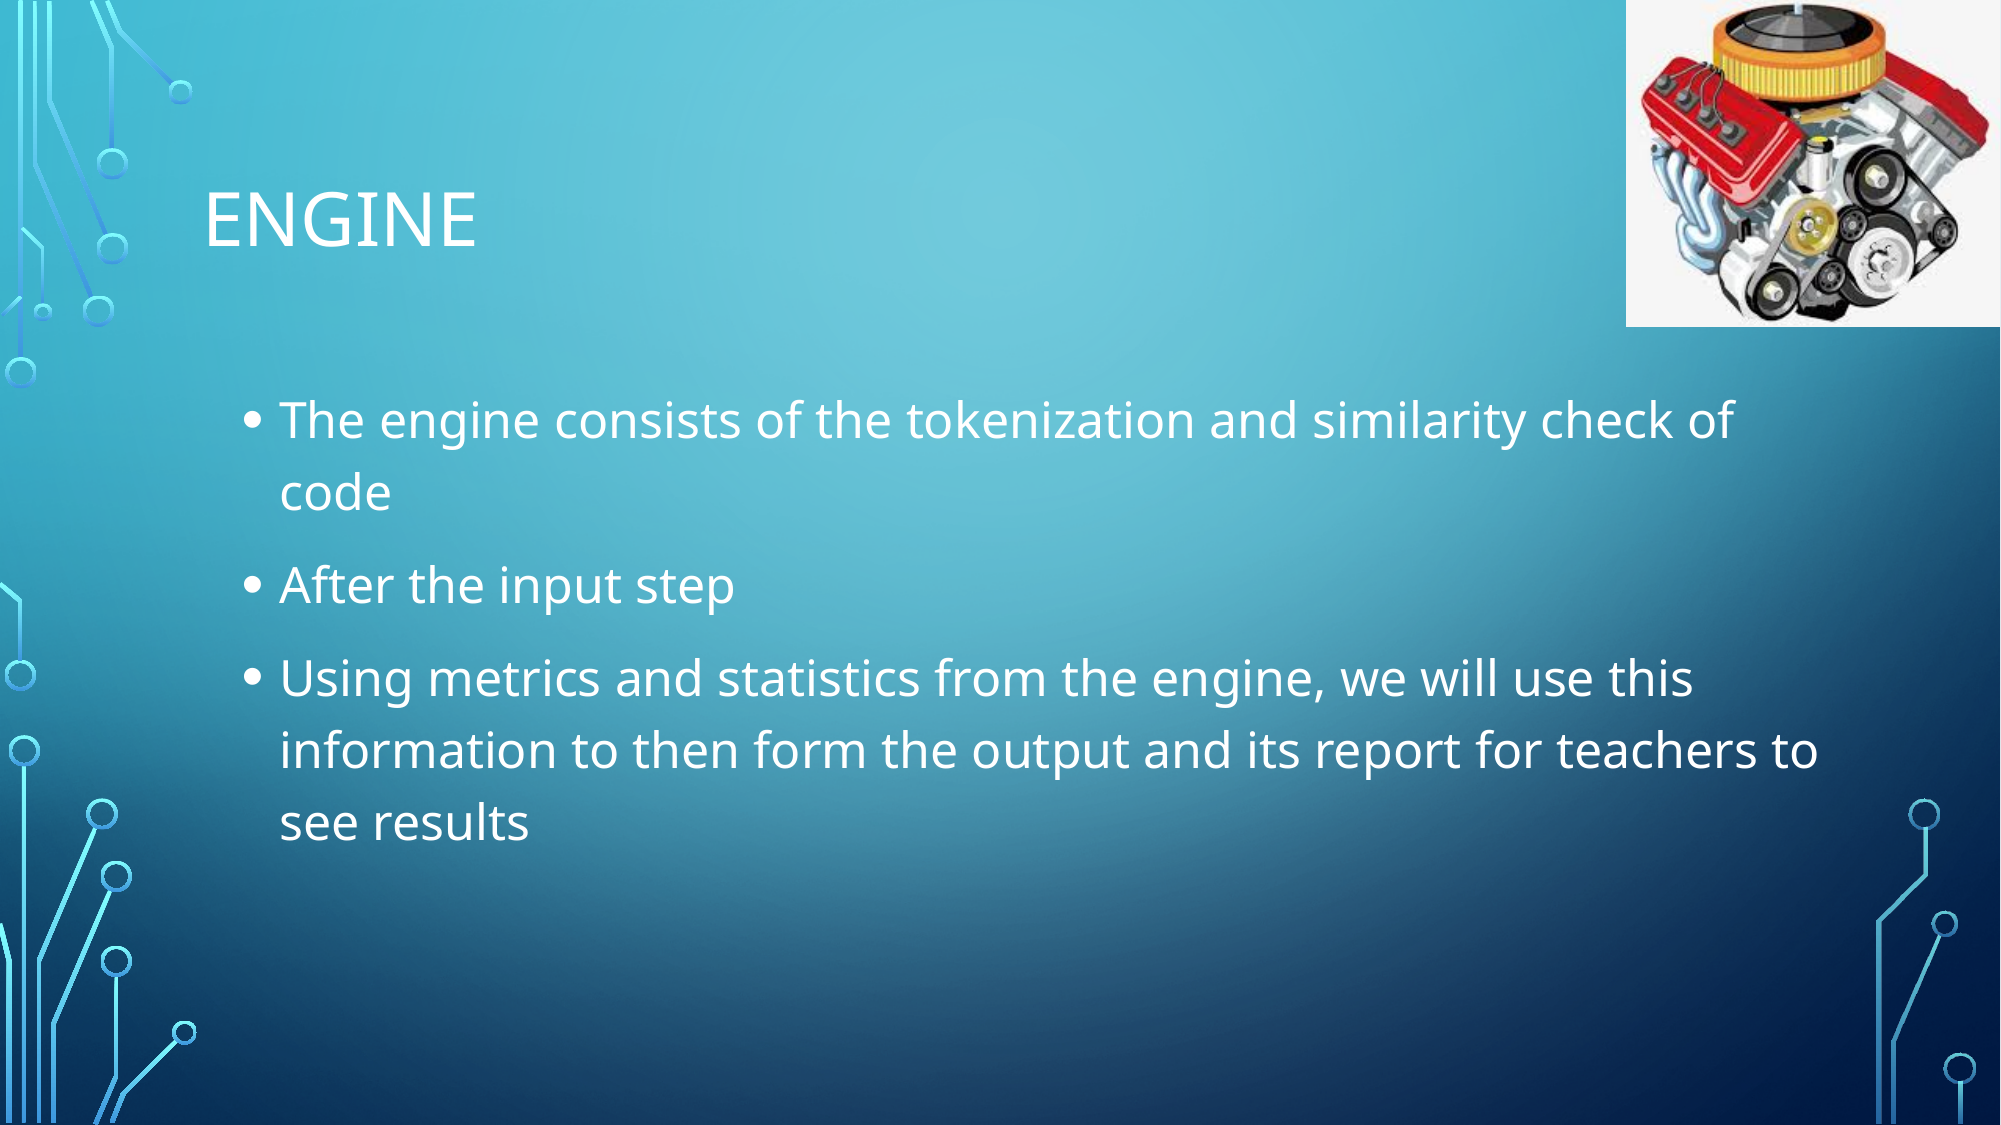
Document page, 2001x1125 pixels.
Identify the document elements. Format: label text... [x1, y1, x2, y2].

title Engine [187, 101, 1813, 344]
list The engine consists of the tokenization and similarity check of code After the input step Using metrics and statistics from the engine, we will use this information to then form the output and its report for teachers to see results [226, 369, 1852, 950]
picture [1626, 0, 2000, 327]
